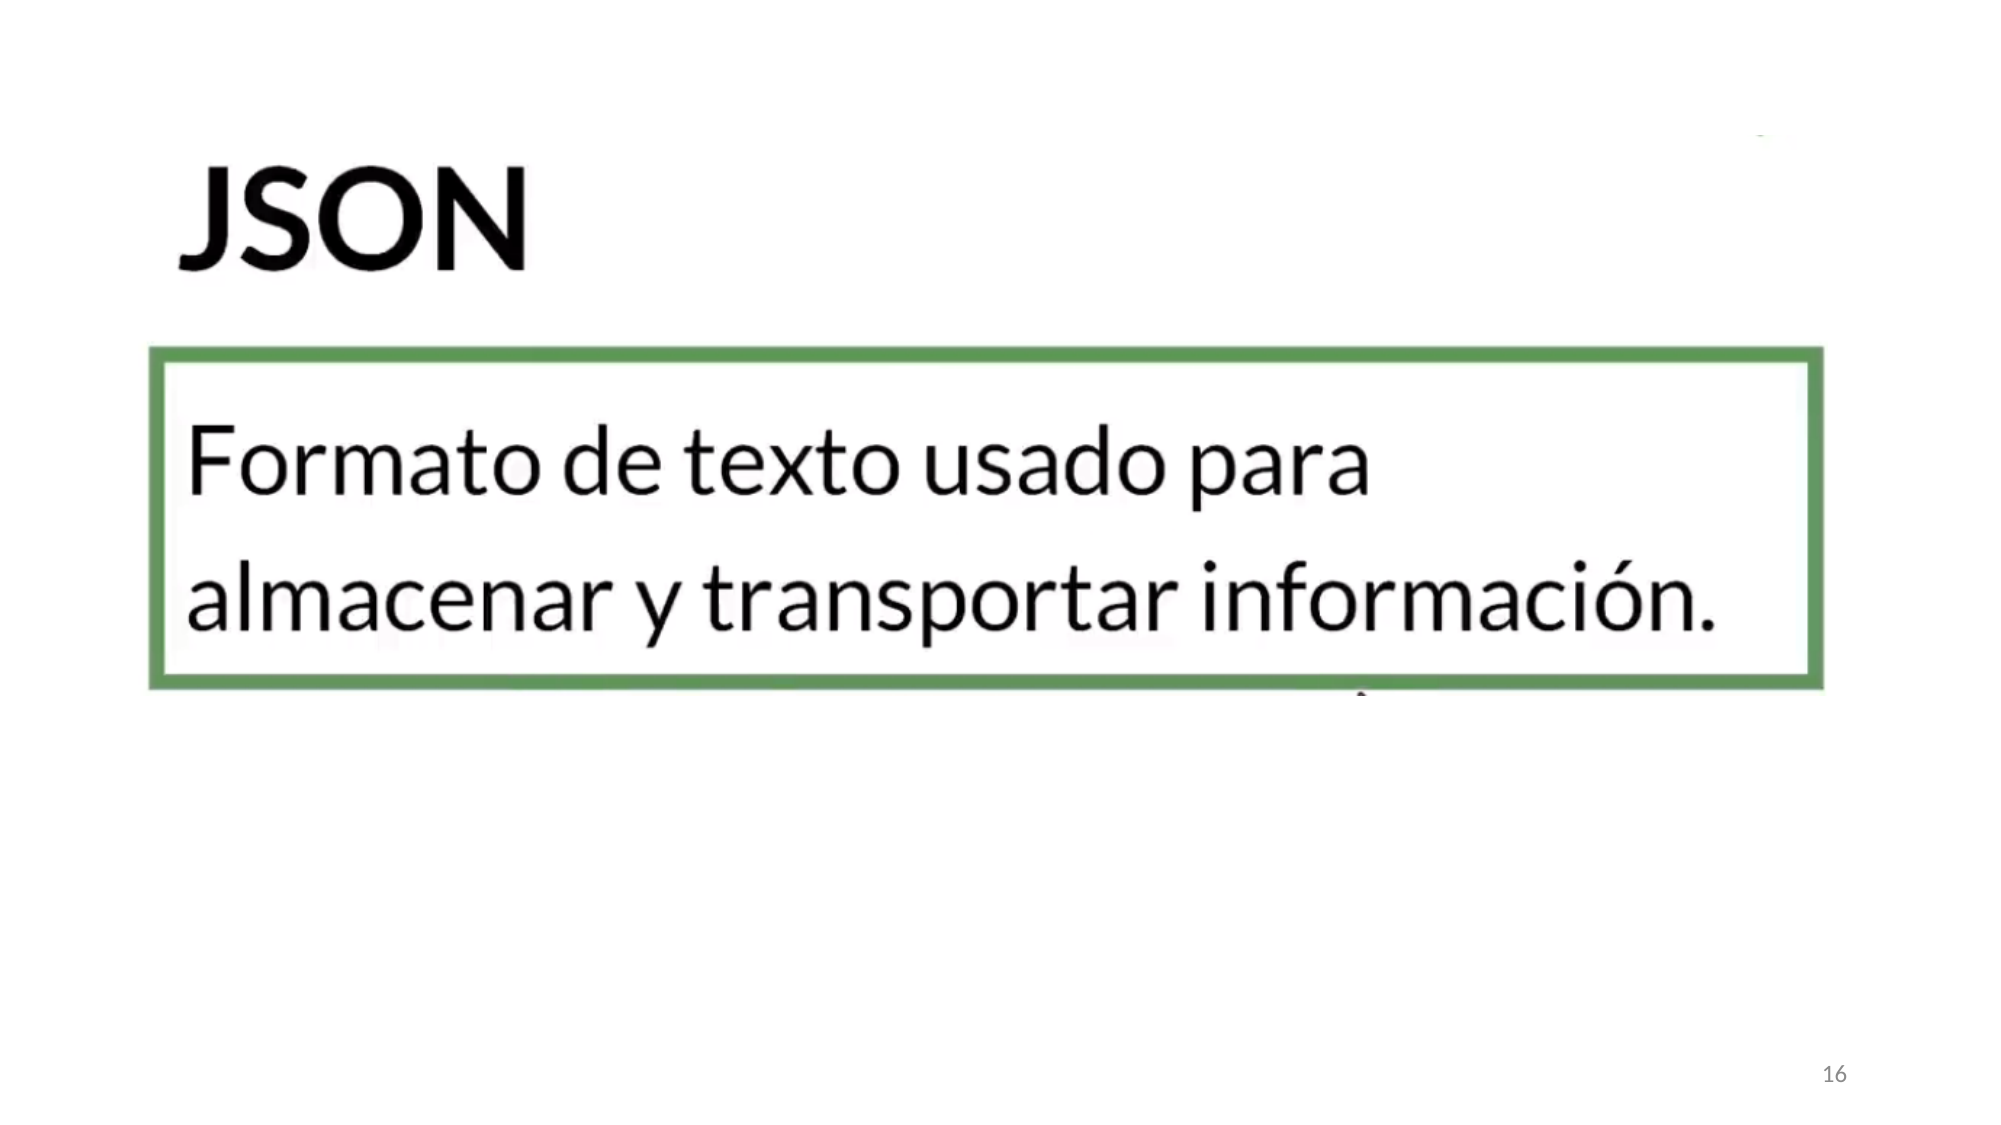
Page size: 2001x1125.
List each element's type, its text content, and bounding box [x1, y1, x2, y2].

slide_number 16 [1412, 1042, 1863, 1103]
picture [137, 135, 1828, 696]
